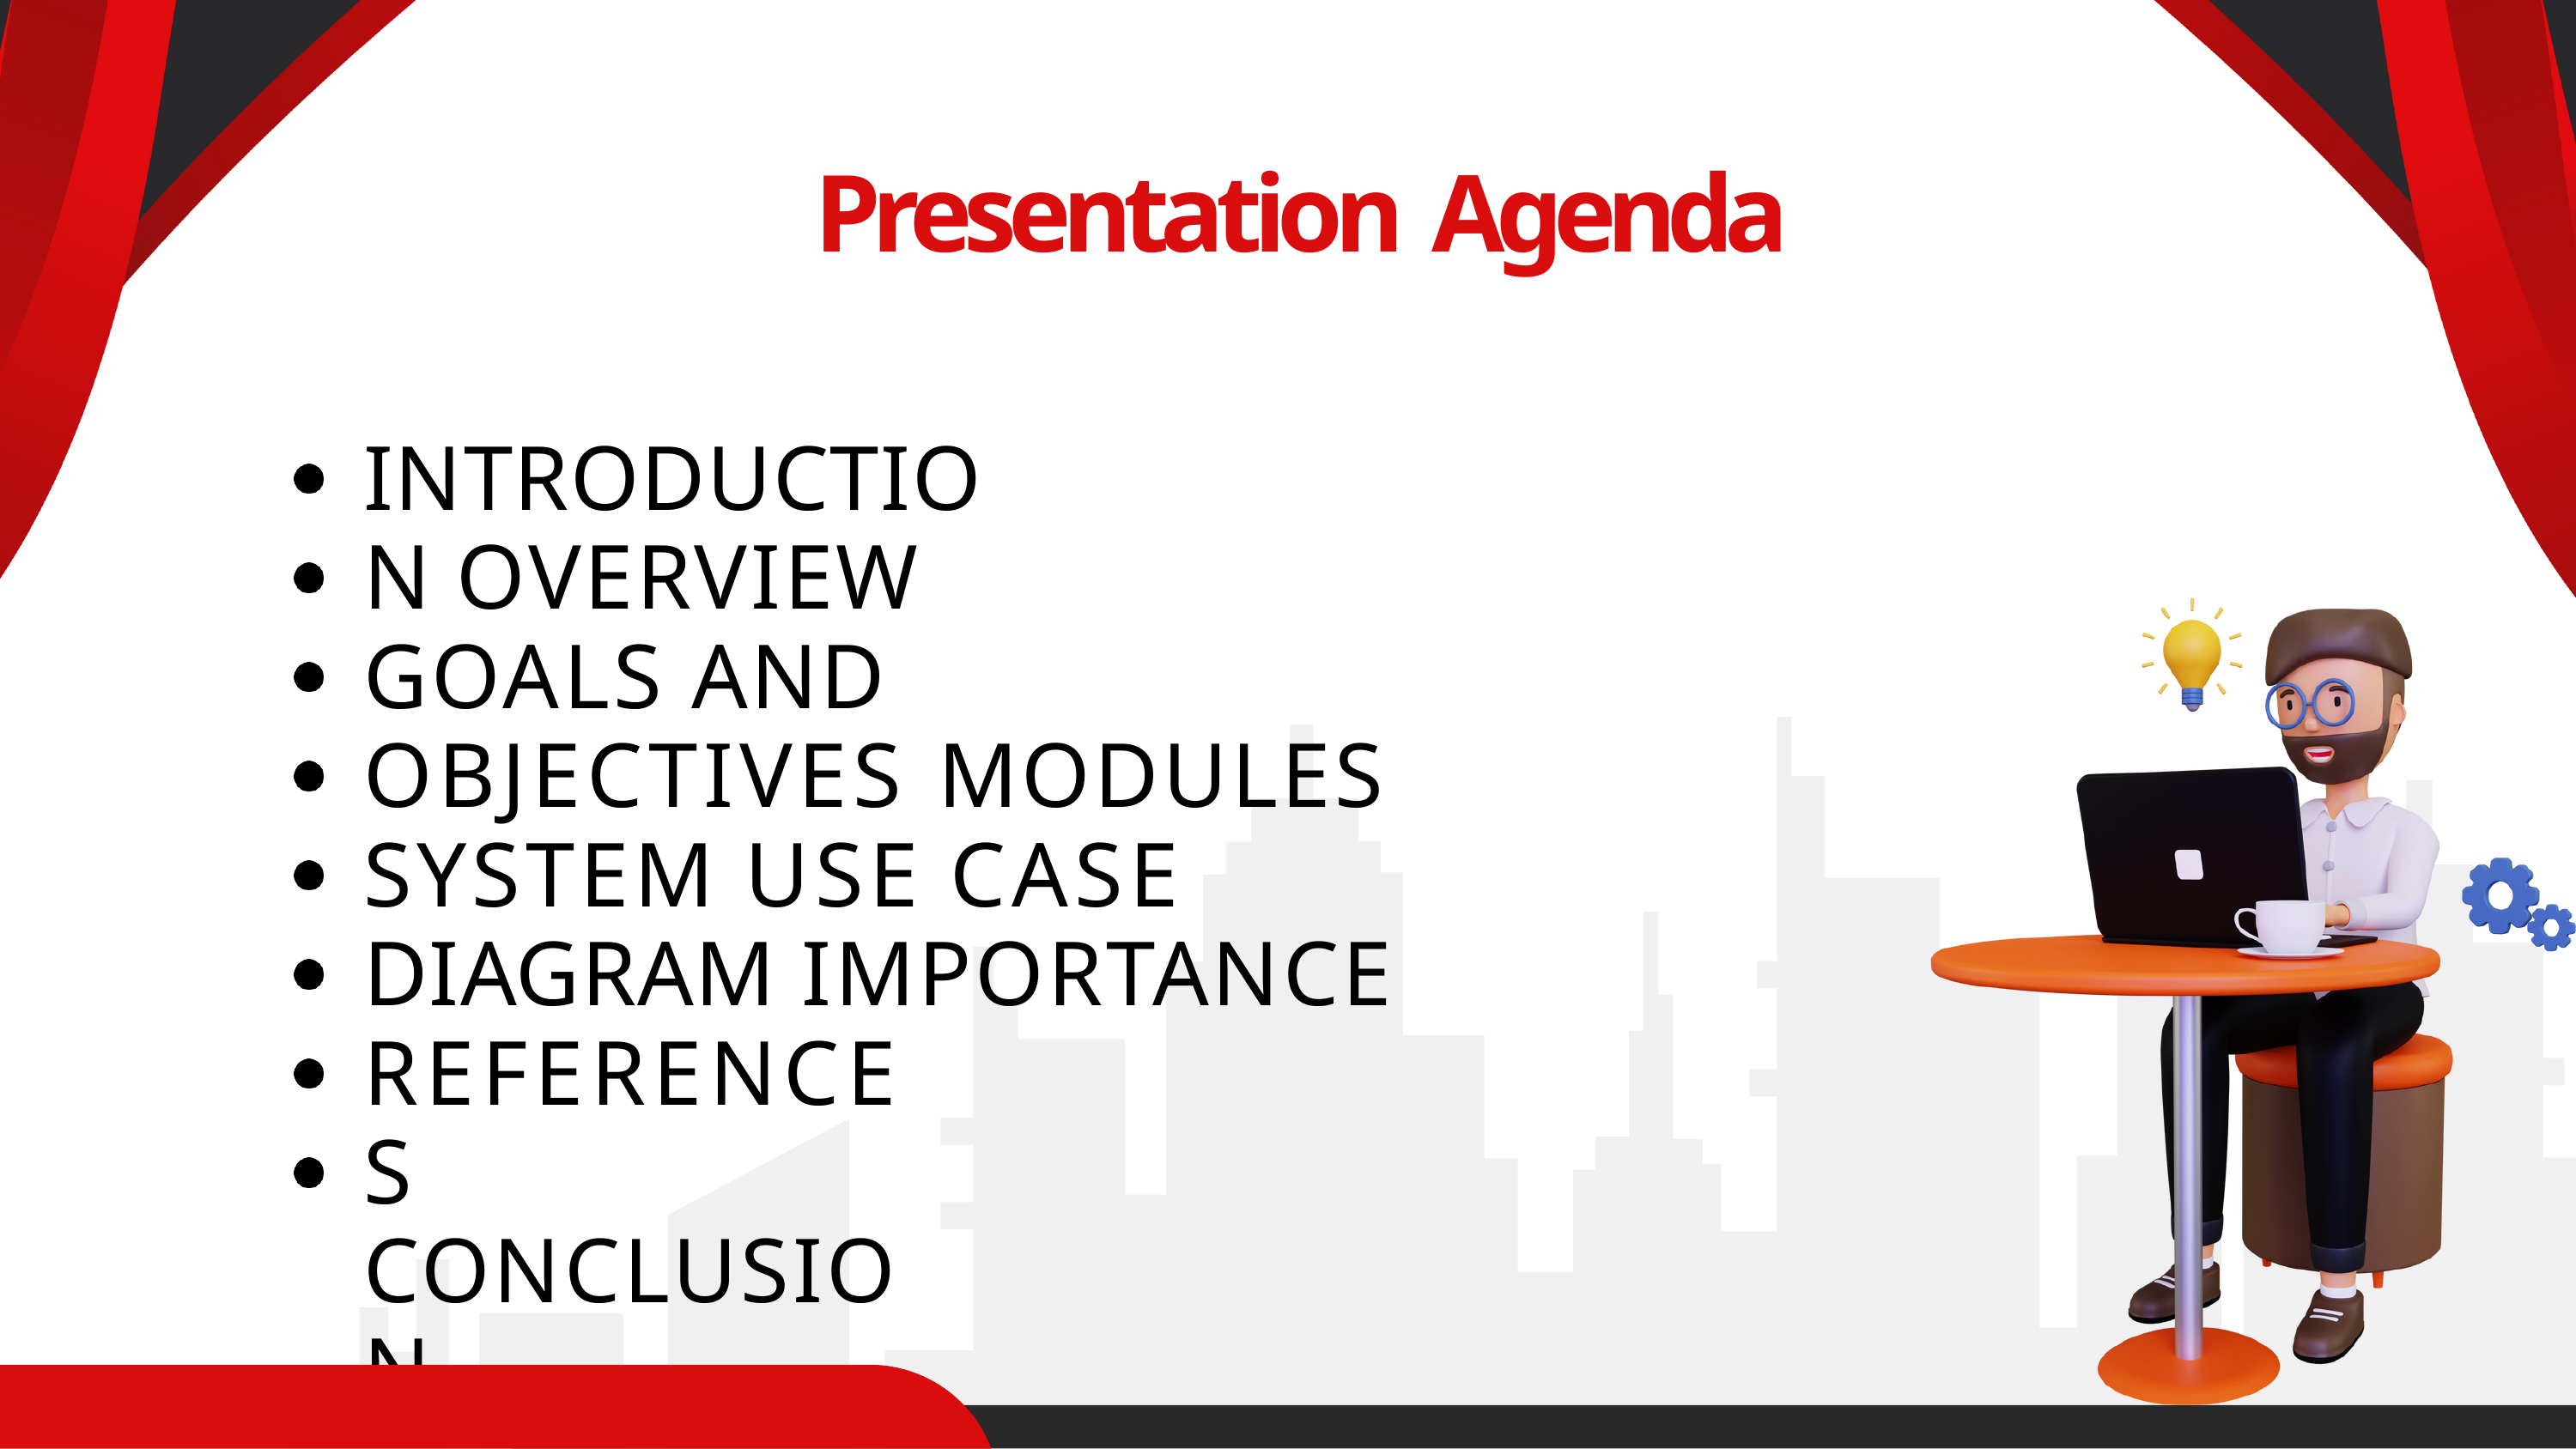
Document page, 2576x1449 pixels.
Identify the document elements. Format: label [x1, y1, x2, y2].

text_box [0, 0, 2576, 1449]
